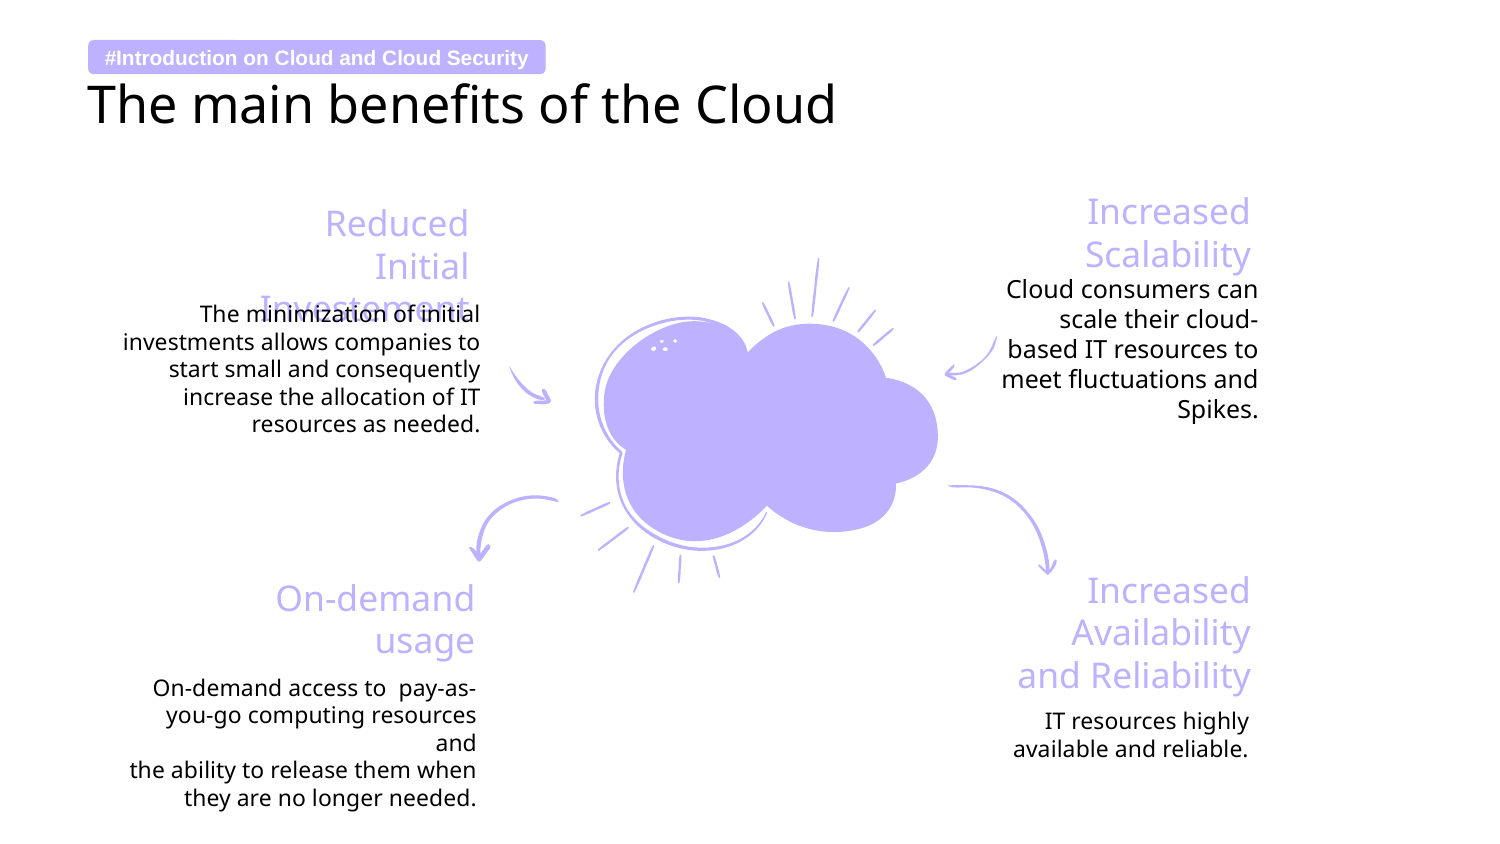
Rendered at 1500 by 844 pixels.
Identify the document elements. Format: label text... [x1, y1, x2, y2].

text_box On-demand access to pay-as-you-go computing resources and the ability to release them when they are no longer needed. [109, 658, 492, 827]
text_box [947, 485, 1048, 552]
text_box [509, 366, 545, 400]
text_box The minimization of initial investments allows companies to start small and consequently increase the allocation of IT resources as needed. [94, 285, 496, 454]
text_box [533, 388, 551, 405]
text_box Increased Availability and Reliability [997, 552, 1266, 600]
text_box On-demand usage [221, 561, 491, 608]
text_box #Introduction on Cloud and Cloud Security [85, 37, 548, 77]
title The main benefits of the Cloud [72, 56, 1438, 151]
text_box [949, 356, 985, 376]
text_box Reduced Initial Investement [215, 186, 485, 233]
text_box Cloud consumers can scale their cloud-based IT resources to meet fluctuations and Spikes. [985, 258, 1274, 428]
text_box [944, 364, 957, 381]
text_box IT resources highly available and reliable. [995, 692, 1265, 844]
text_box Increased Scalability [997, 174, 1266, 221]
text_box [579, 257, 939, 594]
text_box [469, 495, 559, 561]
